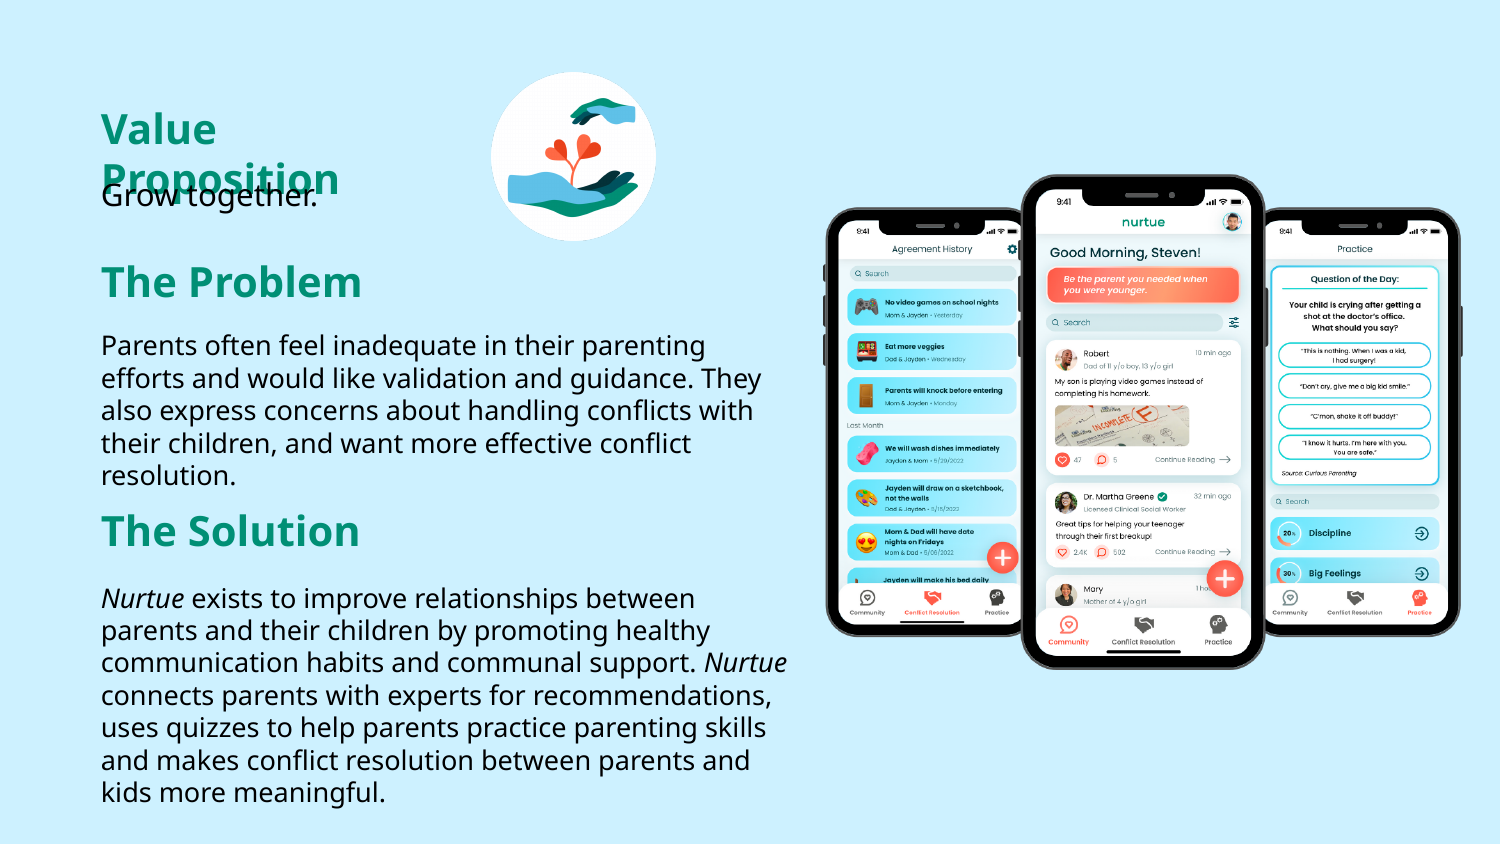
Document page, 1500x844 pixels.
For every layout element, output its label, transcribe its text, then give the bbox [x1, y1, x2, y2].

text_box Nurtue exists to improve relationships between parents and their children by promoting healthy communication habits and communal support. Nurtue connects parents with experts for recommendations, uses quizzes to help parents practice parenting skills and makes conflict resolution between parents and kids more meaningful. [85, 565, 811, 824]
text_box Grow together. [85, 159, 388, 228]
picture [491, 72, 656, 241]
title The Problem [85, 240, 467, 313]
text_box Parents often feel inadequate in their parenting efforts and would like validation and guidance. They also express concerns about handling conflicts with their children, and want more effective conflict resolution. [85, 313, 795, 507]
picture [823, 102, 1463, 742]
title Value Proposition [85, 87, 467, 182]
title The Solution [85, 490, 467, 565]
